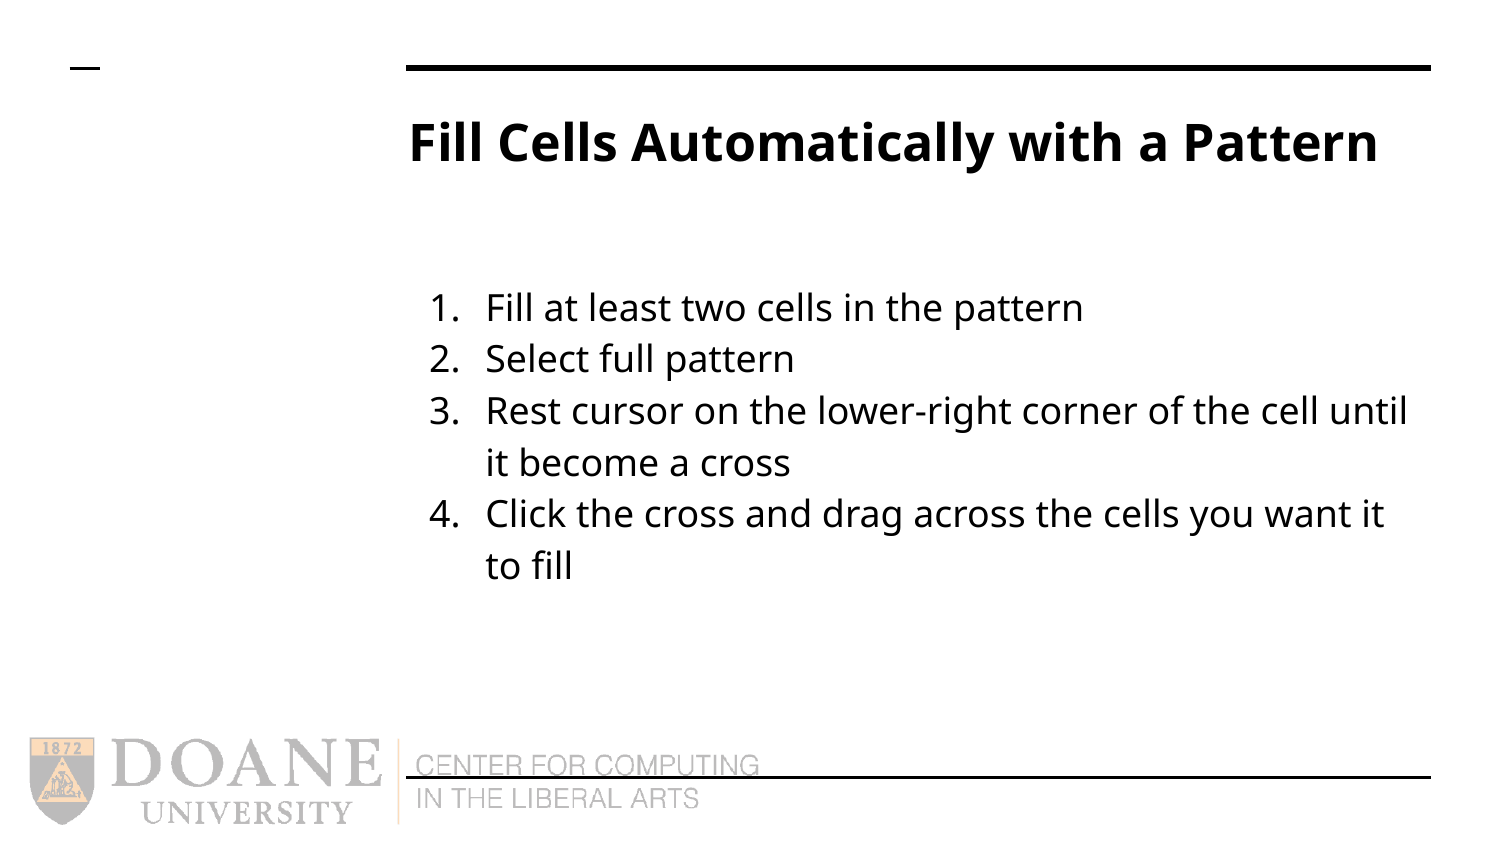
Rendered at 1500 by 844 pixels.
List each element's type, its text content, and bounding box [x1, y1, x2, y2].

title Fill Cells Automatically with a Pattern [393, 94, 1431, 199]
list Fill at least two cells in the pattern Select full pattern Rest cursor on the lower-right corner of the cell until it become a cross Click the cross and drag across the cells you want it to fill [395, 261, 1433, 755]
